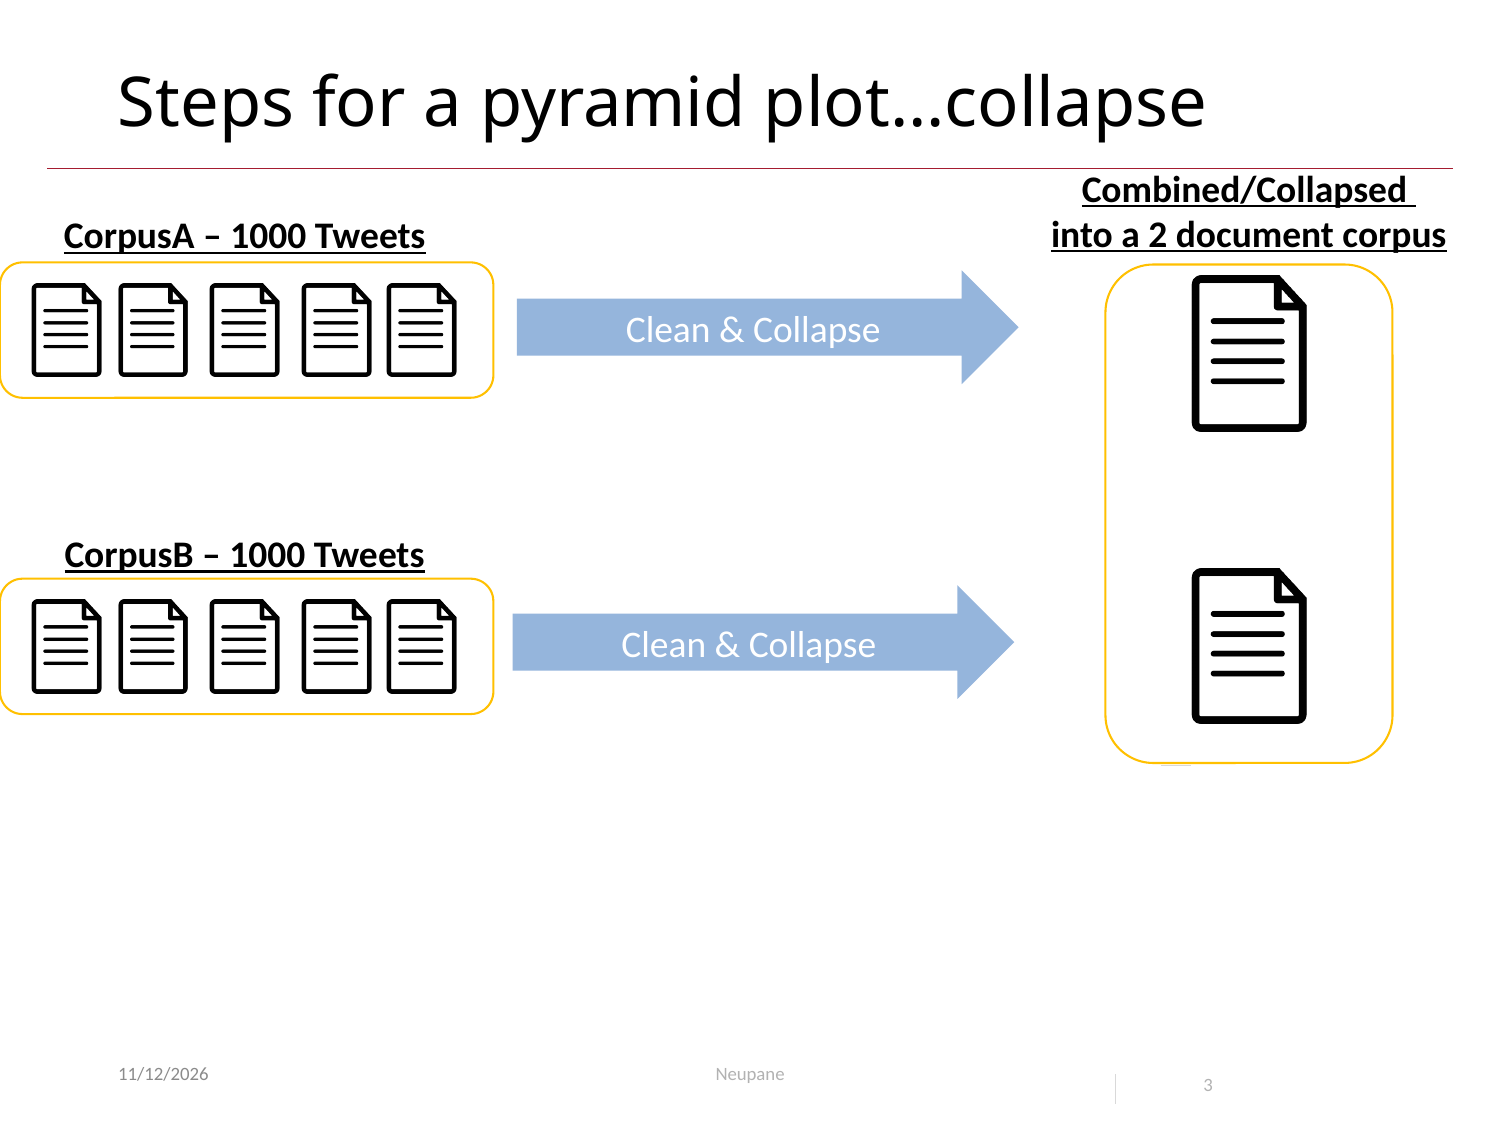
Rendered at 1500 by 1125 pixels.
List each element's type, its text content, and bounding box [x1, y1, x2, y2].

text_box [1104, 263, 1394, 765]
title Steps for a pyramid plot…collapse [103, 59, 1397, 157]
text_box Combined/Collapsed into a 2 document corpus [1036, 157, 1462, 263]
text_box Clean & Collapse [515, 267, 1021, 387]
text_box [0, 262, 494, 398]
picture [1171, 275, 1327, 432]
text_box CorpusA – 1000 Tweets [48, 204, 441, 261]
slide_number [103, 1042, 441, 1103]
slide_number 3 [1188, 1042, 1330, 1103]
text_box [0, 578, 494, 715]
picture [1171, 568, 1327, 724]
text_box Clean & Collapse [511, 582, 1016, 702]
footer Neupane [496, 1042, 1004, 1103]
text_box CorpusB – 1000 Tweets [49, 522, 440, 577]
